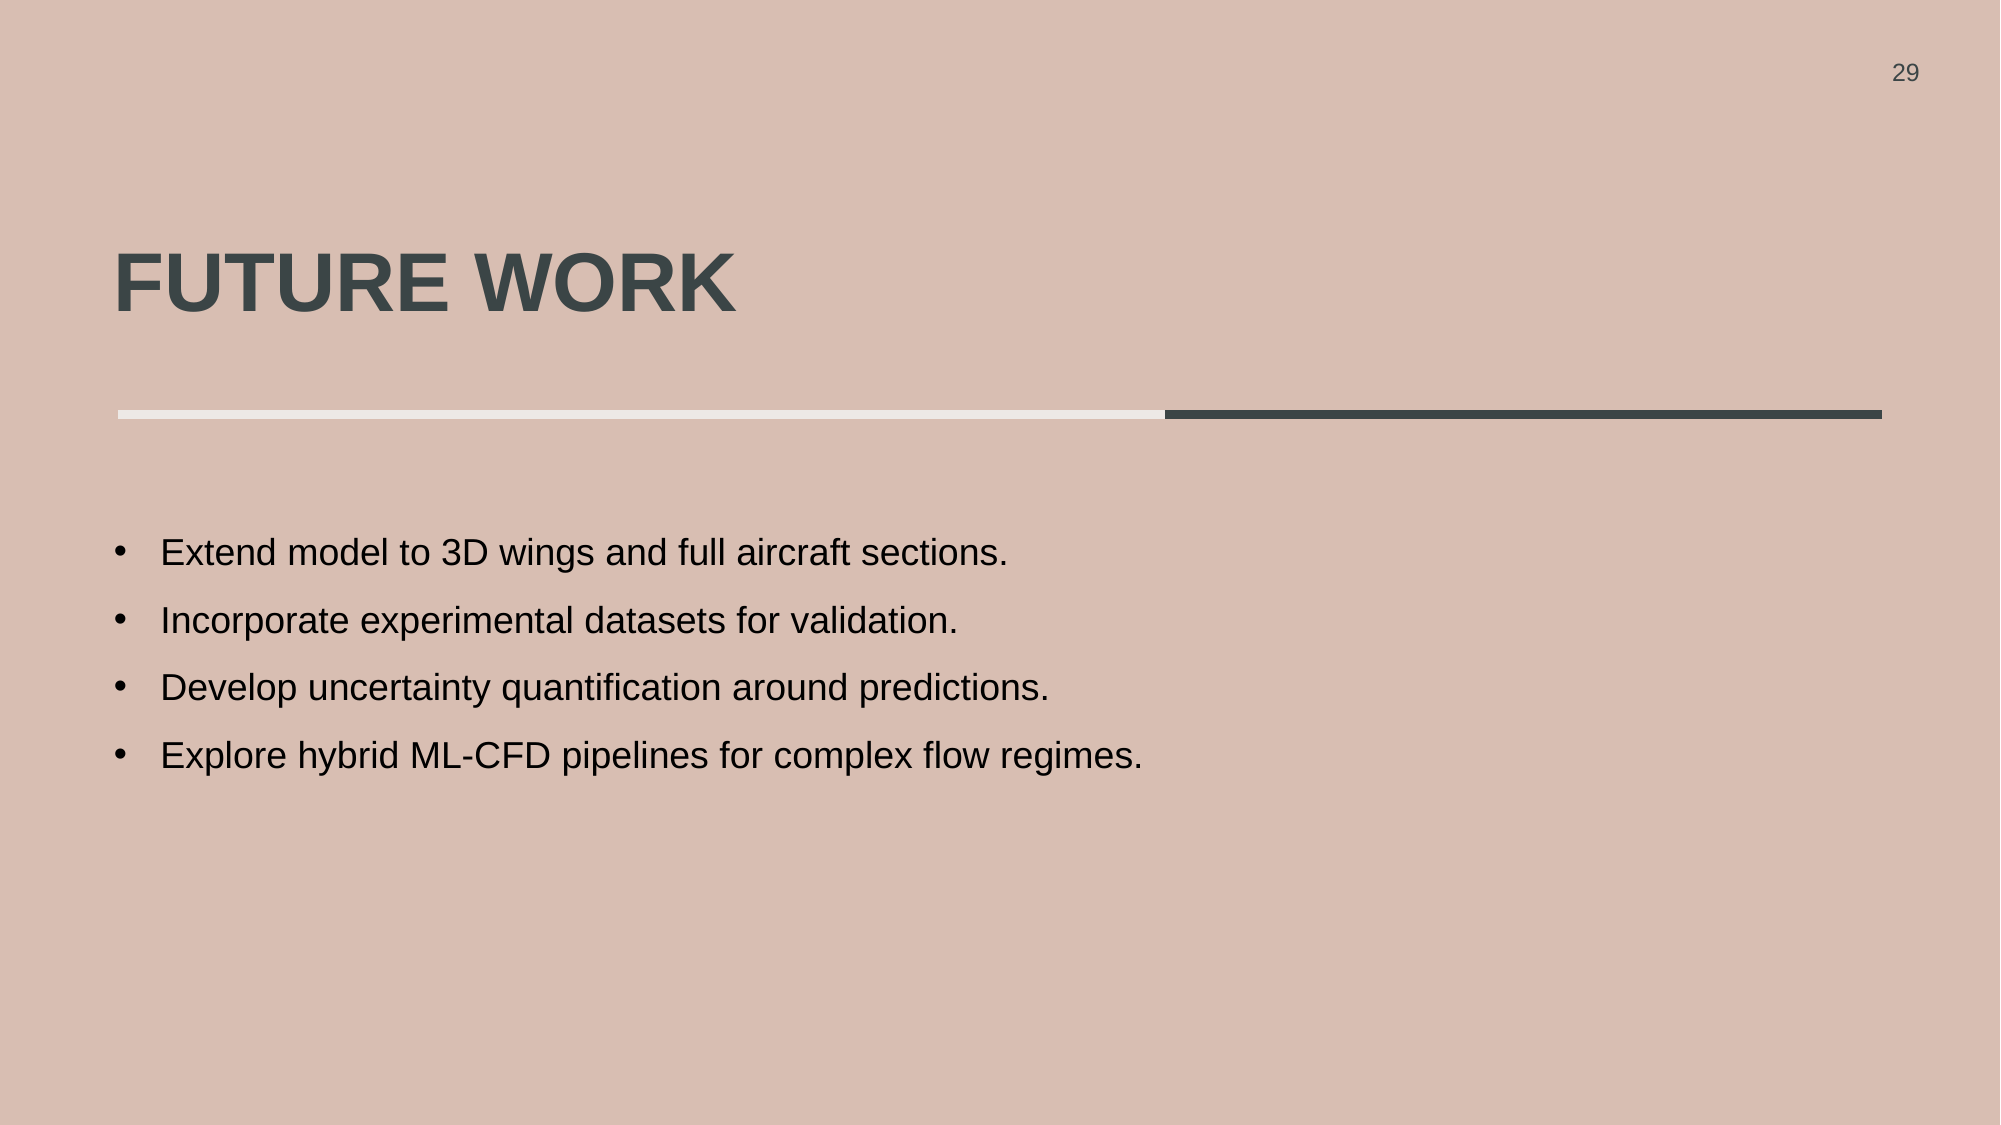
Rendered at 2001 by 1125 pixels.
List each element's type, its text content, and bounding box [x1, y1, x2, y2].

list Extend model to 3D wings and full aircraft sections. Incorporate experimental datasets for validation. Develop uncertainty quantification around predictions. Explore hybrid ML-CFD pipelines for complex flow regimes. [98, 314, 1294, 968]
slide_number 29 [1660, 49, 1935, 95]
title Future Work [98, 239, 1883, 356]
